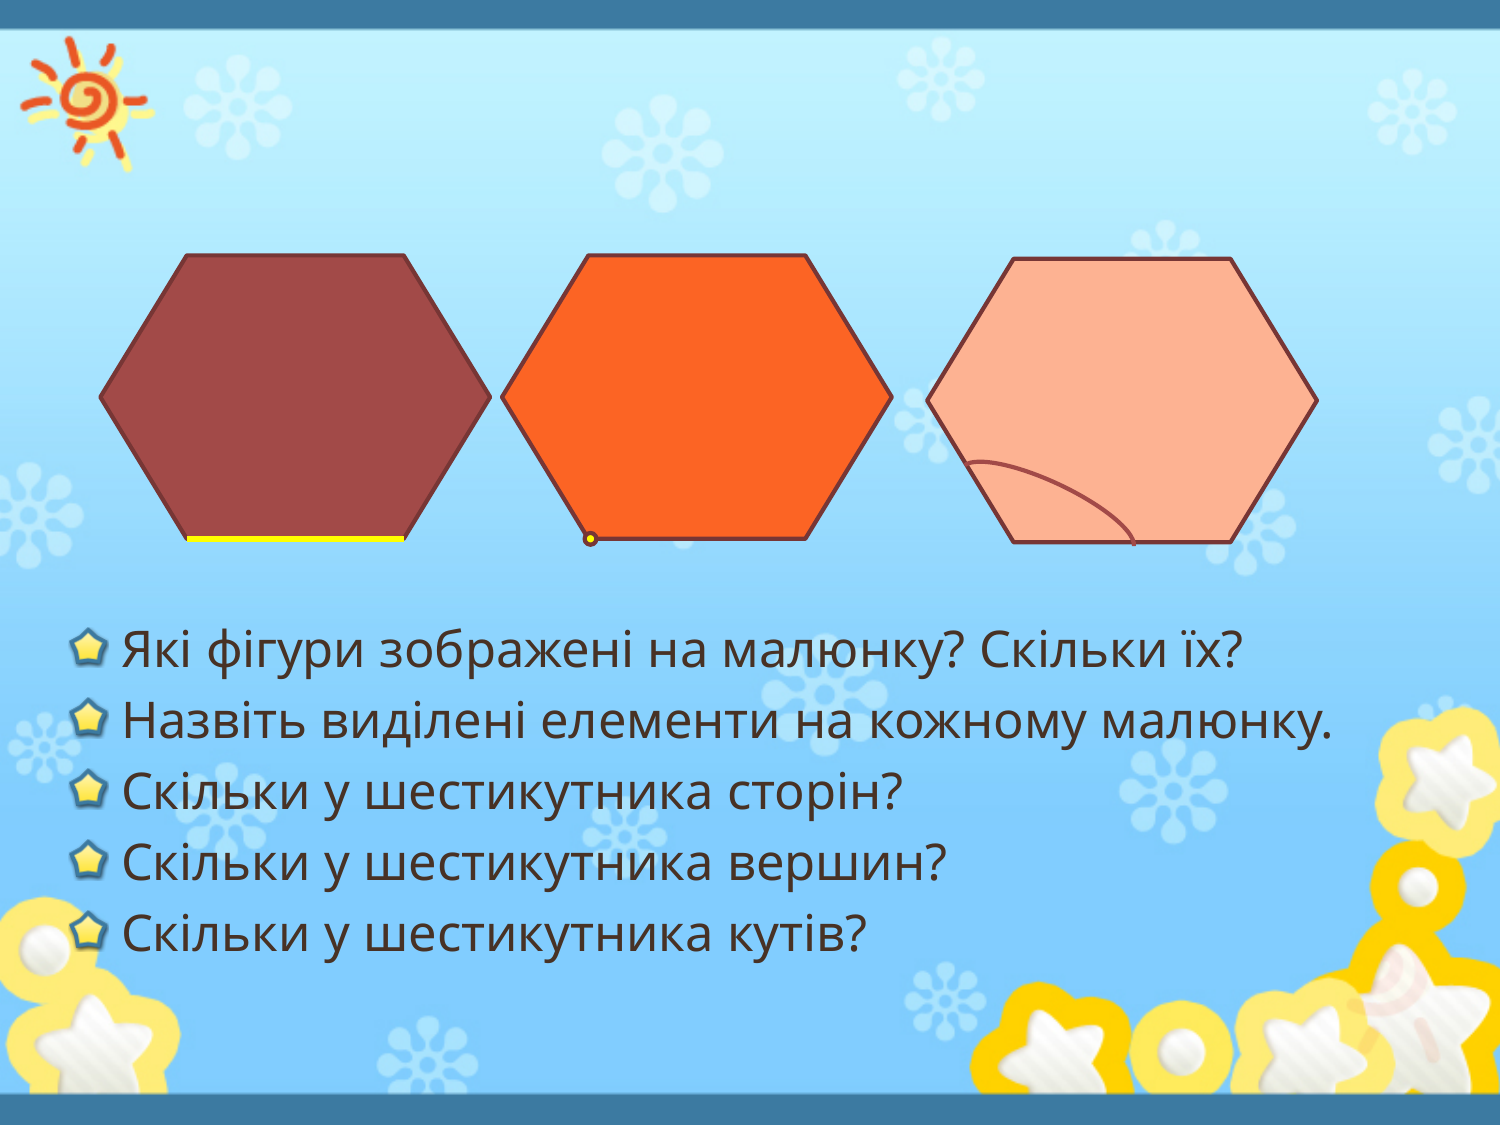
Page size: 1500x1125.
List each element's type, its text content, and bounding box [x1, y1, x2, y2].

text_box [582, 530, 599, 547]
list Які фігури зображені на малюнку? Скільки їх? Назвіть виділені елементи на кожному малюнку. Скільки у шестикутника сторін? Скільки у шестикутника вершин? Скільки у шестикутника кутів? [53, 609, 1412, 976]
text_box [925, 256, 1319, 545]
text_box [964, 460, 1135, 547]
text_box [500, 253, 894, 541]
text_box [98, 253, 492, 541]
picture [0, 0, 1500, 1125]
